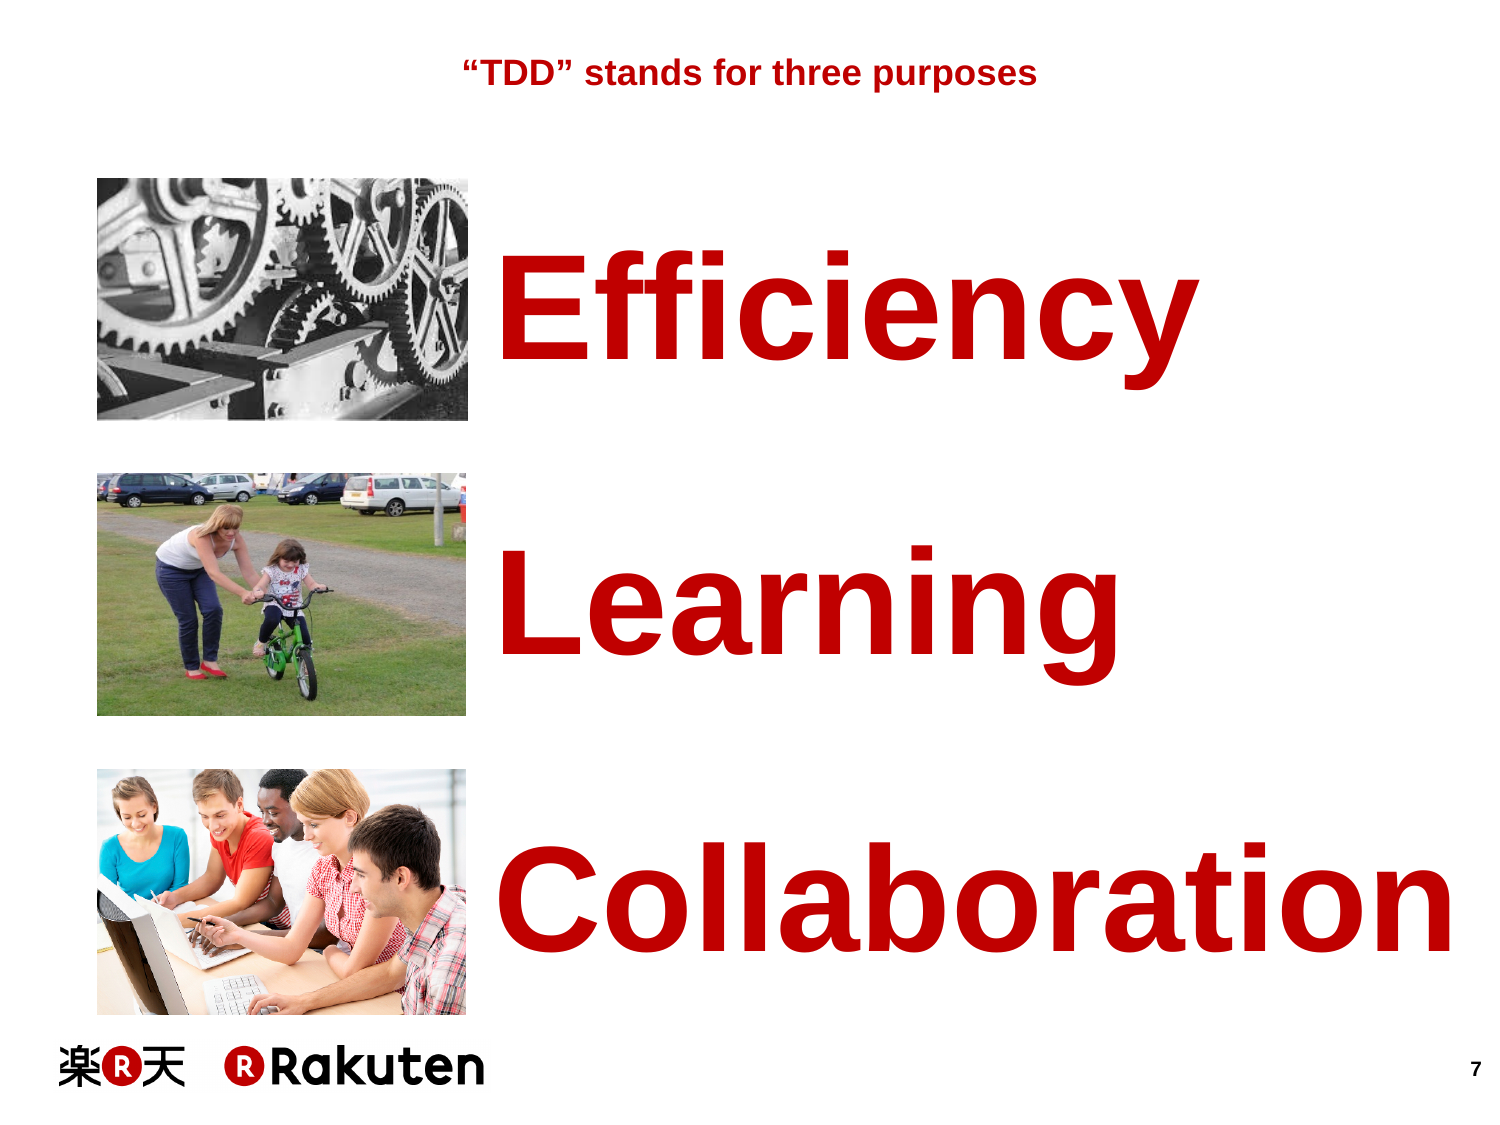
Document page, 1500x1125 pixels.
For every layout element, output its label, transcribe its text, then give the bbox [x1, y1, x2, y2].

picture [96, 178, 468, 421]
picture [96, 768, 466, 1015]
text_box Learning [478, 506, 1483, 684]
title “TDD” stands for three purposes [59, 41, 1441, 101]
text_box Efficiency [478, 211, 1483, 389]
text_box Collaboration [478, 803, 1483, 981]
picture [53, 1039, 491, 1093]
picture [96, 473, 466, 717]
